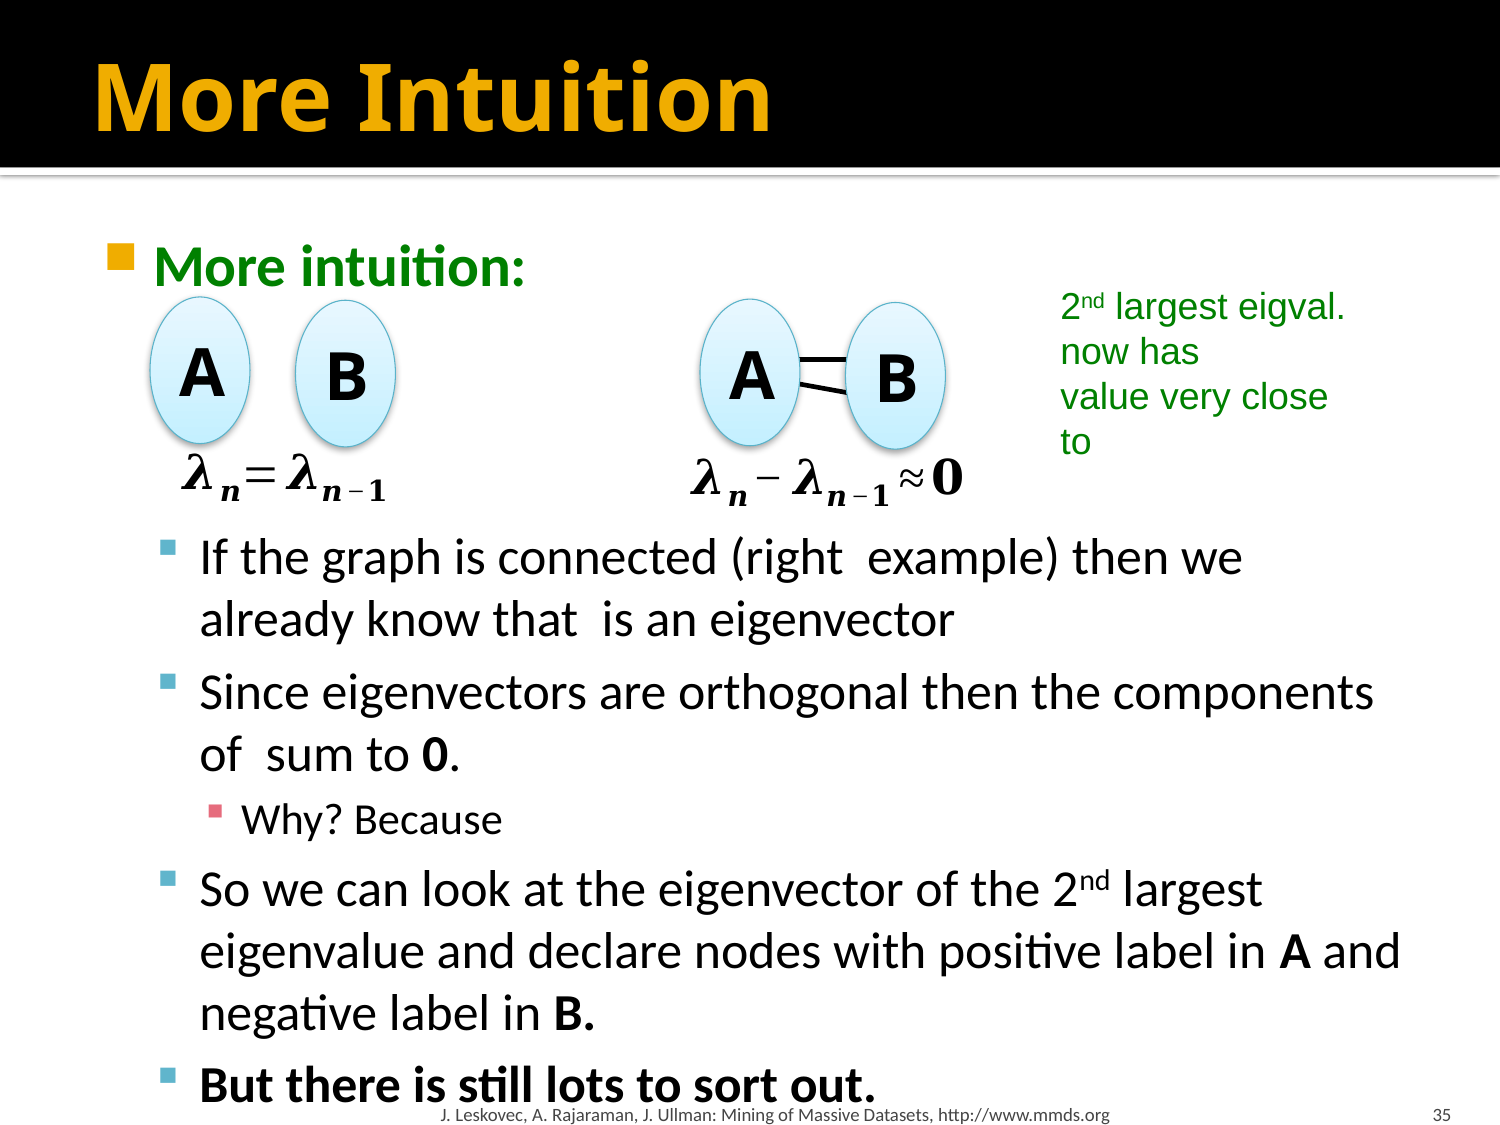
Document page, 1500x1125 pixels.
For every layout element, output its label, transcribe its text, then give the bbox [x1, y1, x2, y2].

text_box A [149, 296, 251, 445]
text_box B [844, 301, 946, 450]
title More Intuition [75, 12, 1425, 175]
text_box A [699, 298, 801, 447]
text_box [782, 380, 871, 397]
footer J. Leskovec, A. Rajaraman, J. Ullman: Mining of Massive Datasets, http://www.mmds.org [433, 1080, 1337, 1125]
text_box B [294, 299, 396, 448]
slide_number 35 [1345, 1080, 1467, 1125]
